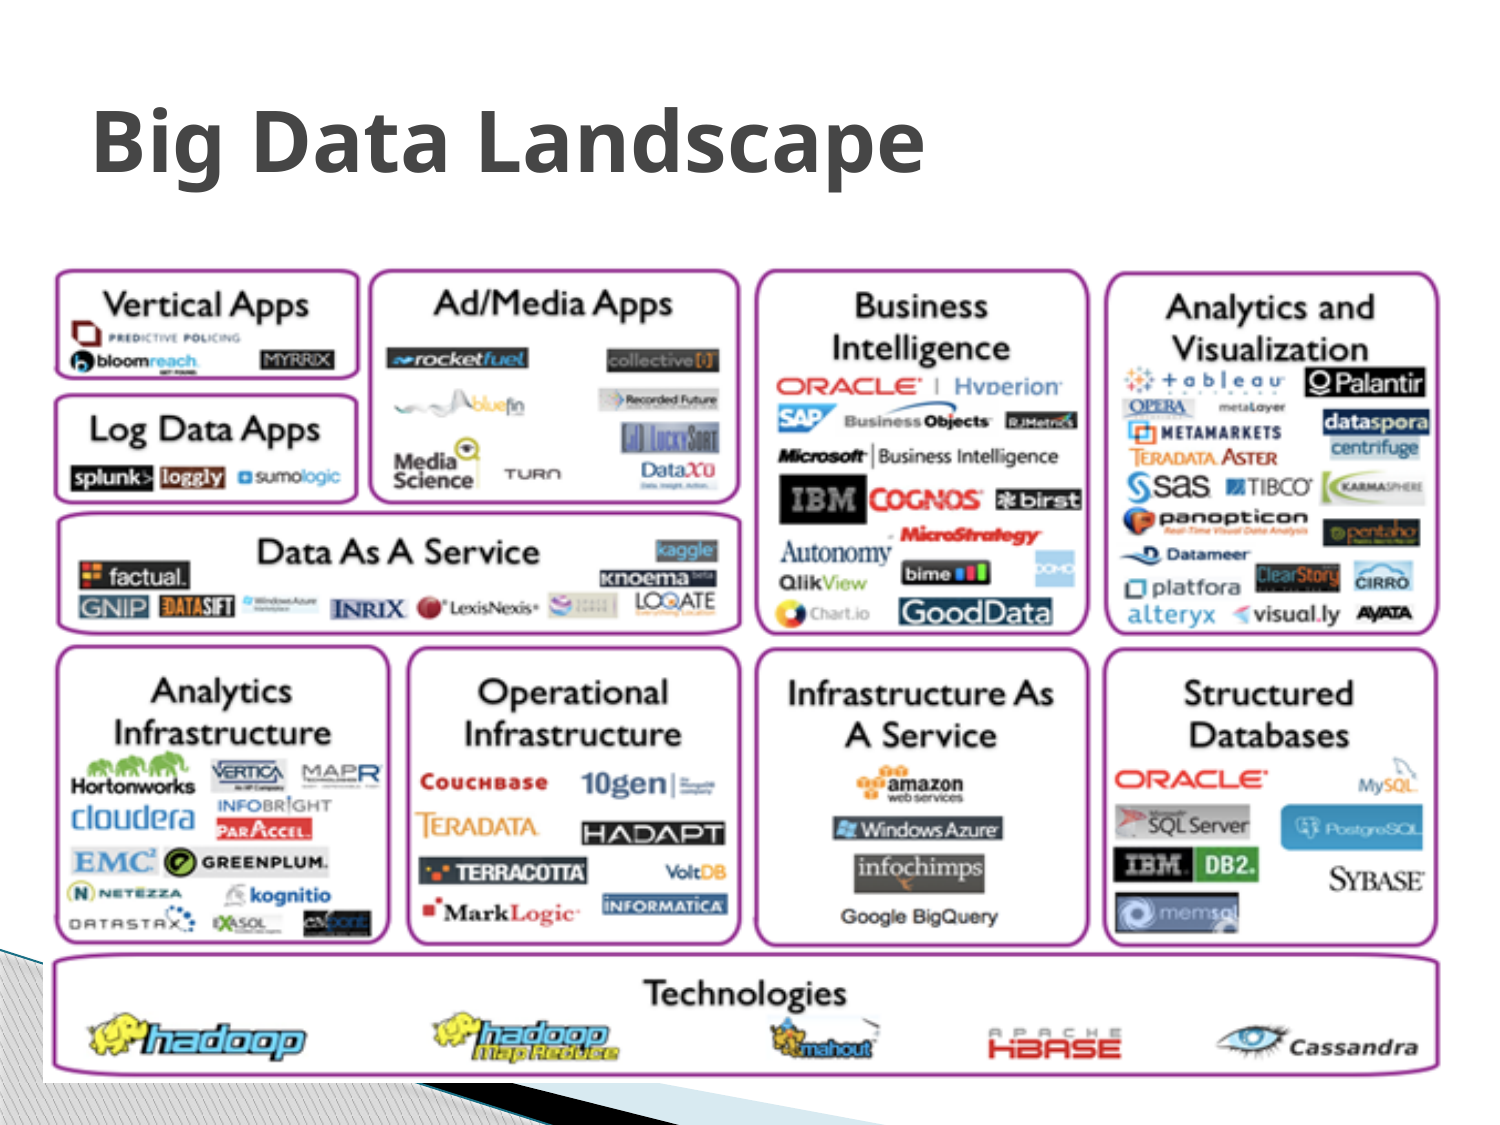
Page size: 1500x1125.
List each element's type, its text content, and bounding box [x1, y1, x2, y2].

picture [43, 259, 1464, 1083]
title Big Data Landscape [75, 45, 1425, 233]
